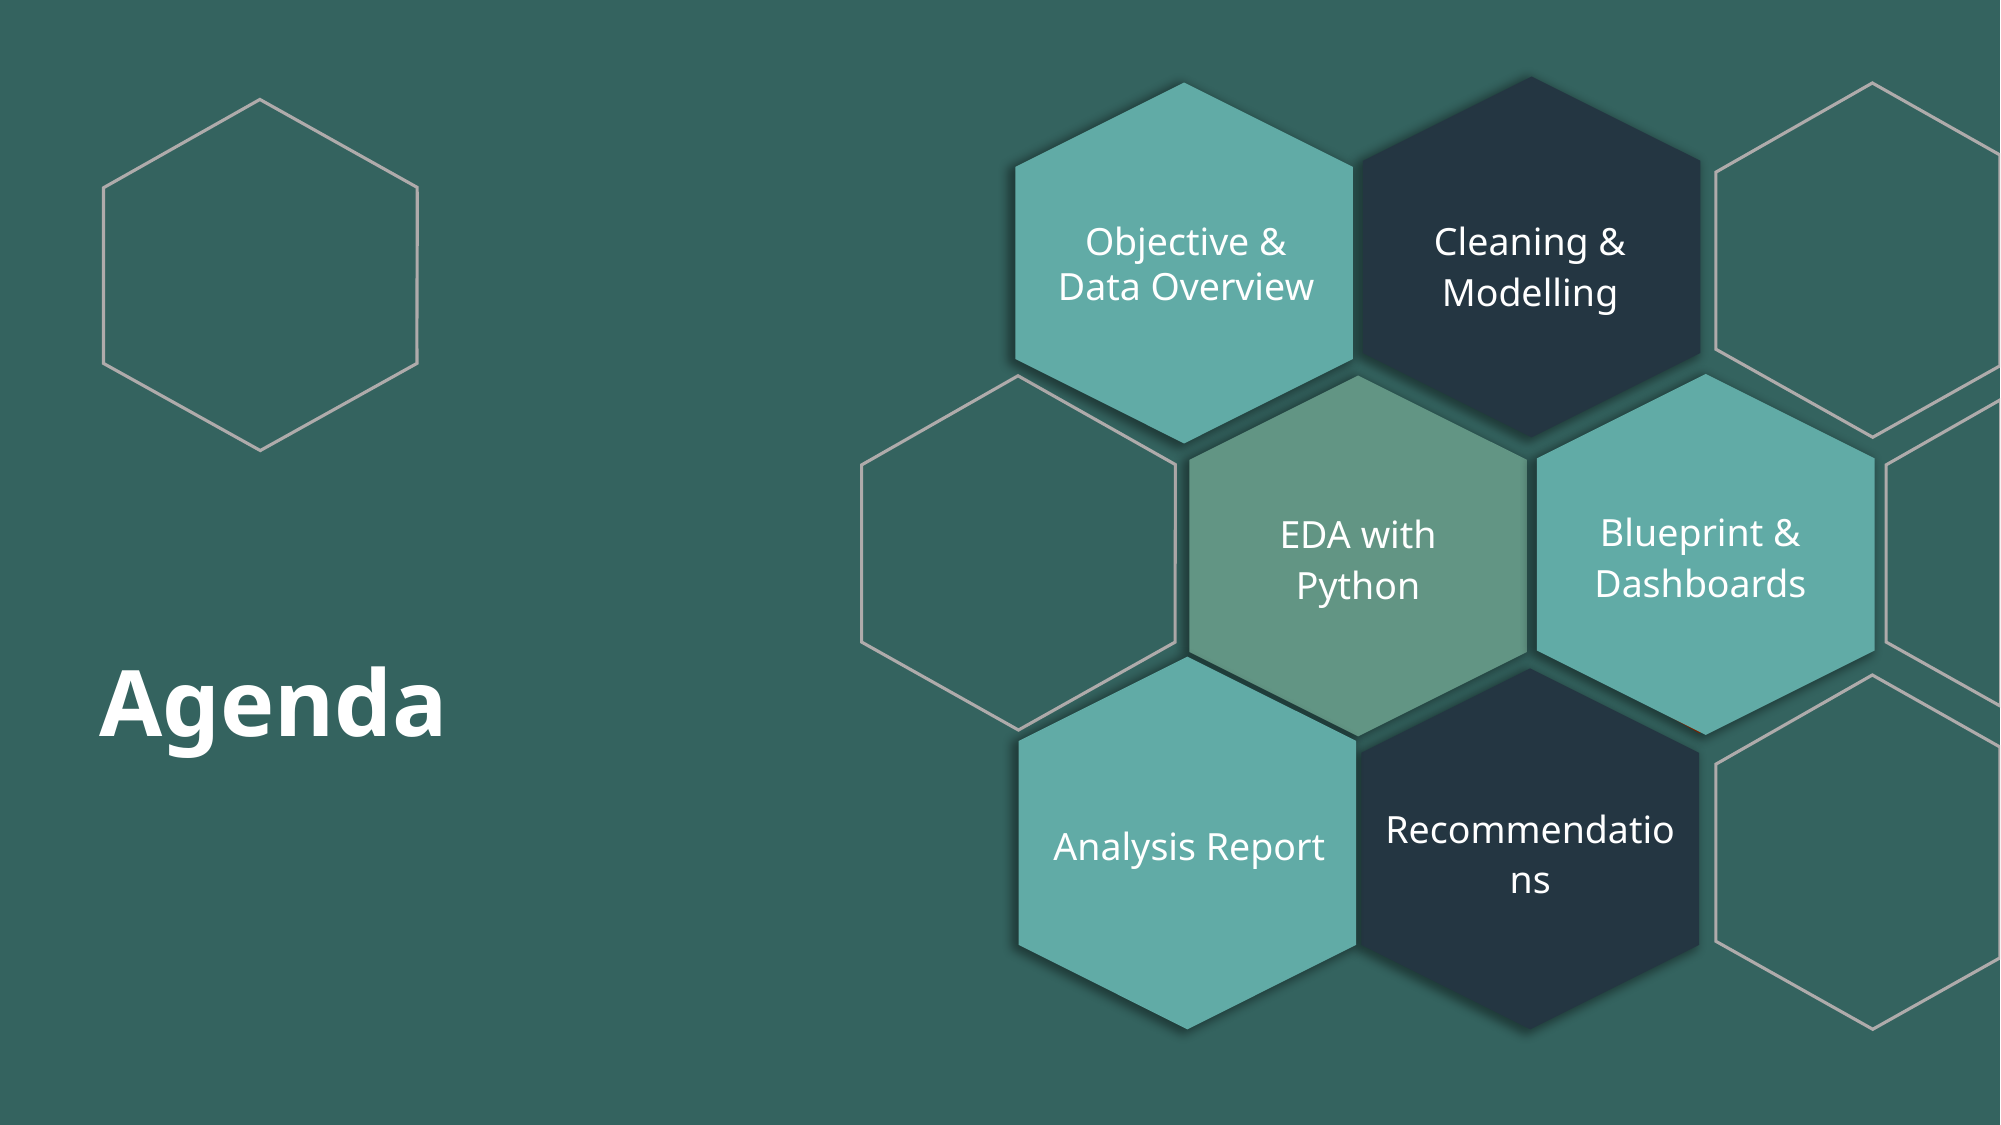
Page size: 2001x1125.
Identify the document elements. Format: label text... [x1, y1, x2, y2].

title Agenda [84, 563, 782, 849]
text_box [1361, 75, 1702, 439]
list EDA with Python [1201, 466, 1516, 646]
text_box [1017, 655, 1358, 1031]
text_box [1014, 81, 1354, 445]
text_box Analysis Report [1032, 752, 1347, 934]
list Recommendations [1366, 762, 1694, 939]
text_box [1363, 667, 1701, 1031]
list Blueprint & Dashboards [1543, 463, 1858, 646]
text_box [1535, 372, 1876, 737]
text_box [1188, 374, 1524, 737]
list Cleaning & Modelling [1373, 176, 1687, 350]
list Objective & Data Overview [1029, 176, 1343, 350]
